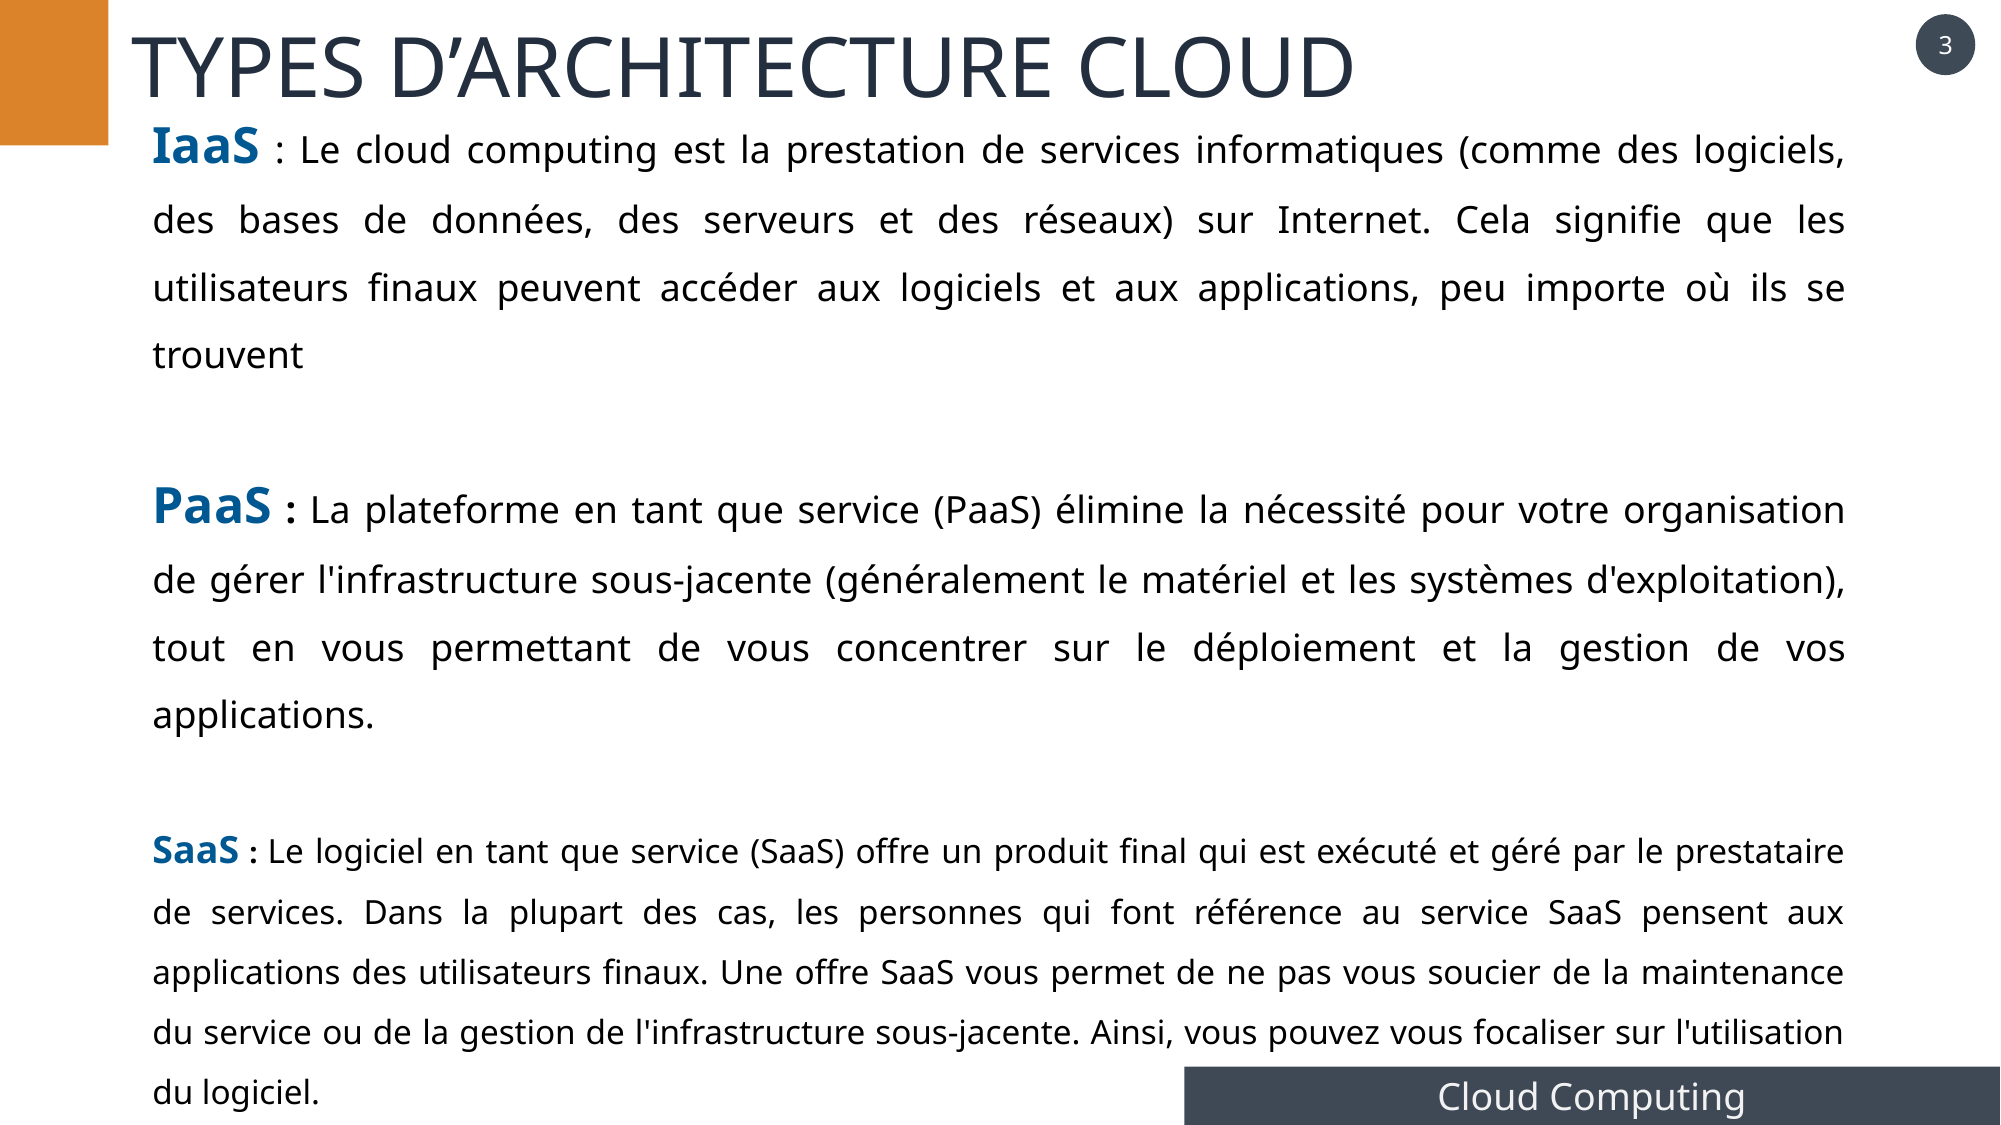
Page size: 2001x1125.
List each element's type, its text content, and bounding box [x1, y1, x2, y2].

text_box TYPES D’ARCHITECTURE CLOUD [116, 6, 1610, 122]
title IaaS : Le cloud computing est la prestation de services informatiques (comme des logiciels, des bases de données, des serveurs et des réseaux) sur Internet. Cela signifie que les utilisateurs finaux peuvent accéder aux logiciels et aux applications, peu importe où ils se trouvent PaaS : La plateforme en tant que service (PaaS) élimine la nécessité pour votre organisation de gérer l'infrastructure sous-jacente (généralement le matériel et les systèmes d'exploitation), tout en vous permettant de vous concentrer sur le déploiement et la gestion de vos applications. SaaS : Le logiciel en tant que service (SaaS) offre un produit final qui est exécuté et géré par le prestataire de services. Dans la plupart des cas, les personnes qui font référence au service SaaS pensent aux applications des utilisateurs finaux. Une offre SaaS vous permet de ne pas vous soucier de la maintenance du service ou de la gestion de l'infrastructure sous-jacente. Ainsi, vous pouvez vous focaliser sur l'utilisation du logiciel. [137, 76, 1863, 1119]
text_box [1183, 1066, 1329, 1125]
text_box Cloud Computing [1329, 1062, 1856, 1125]
text_box [1856, 1066, 2000, 1125]
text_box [1915, 14, 2000, 76]
text_box [0, 0, 109, 146]
